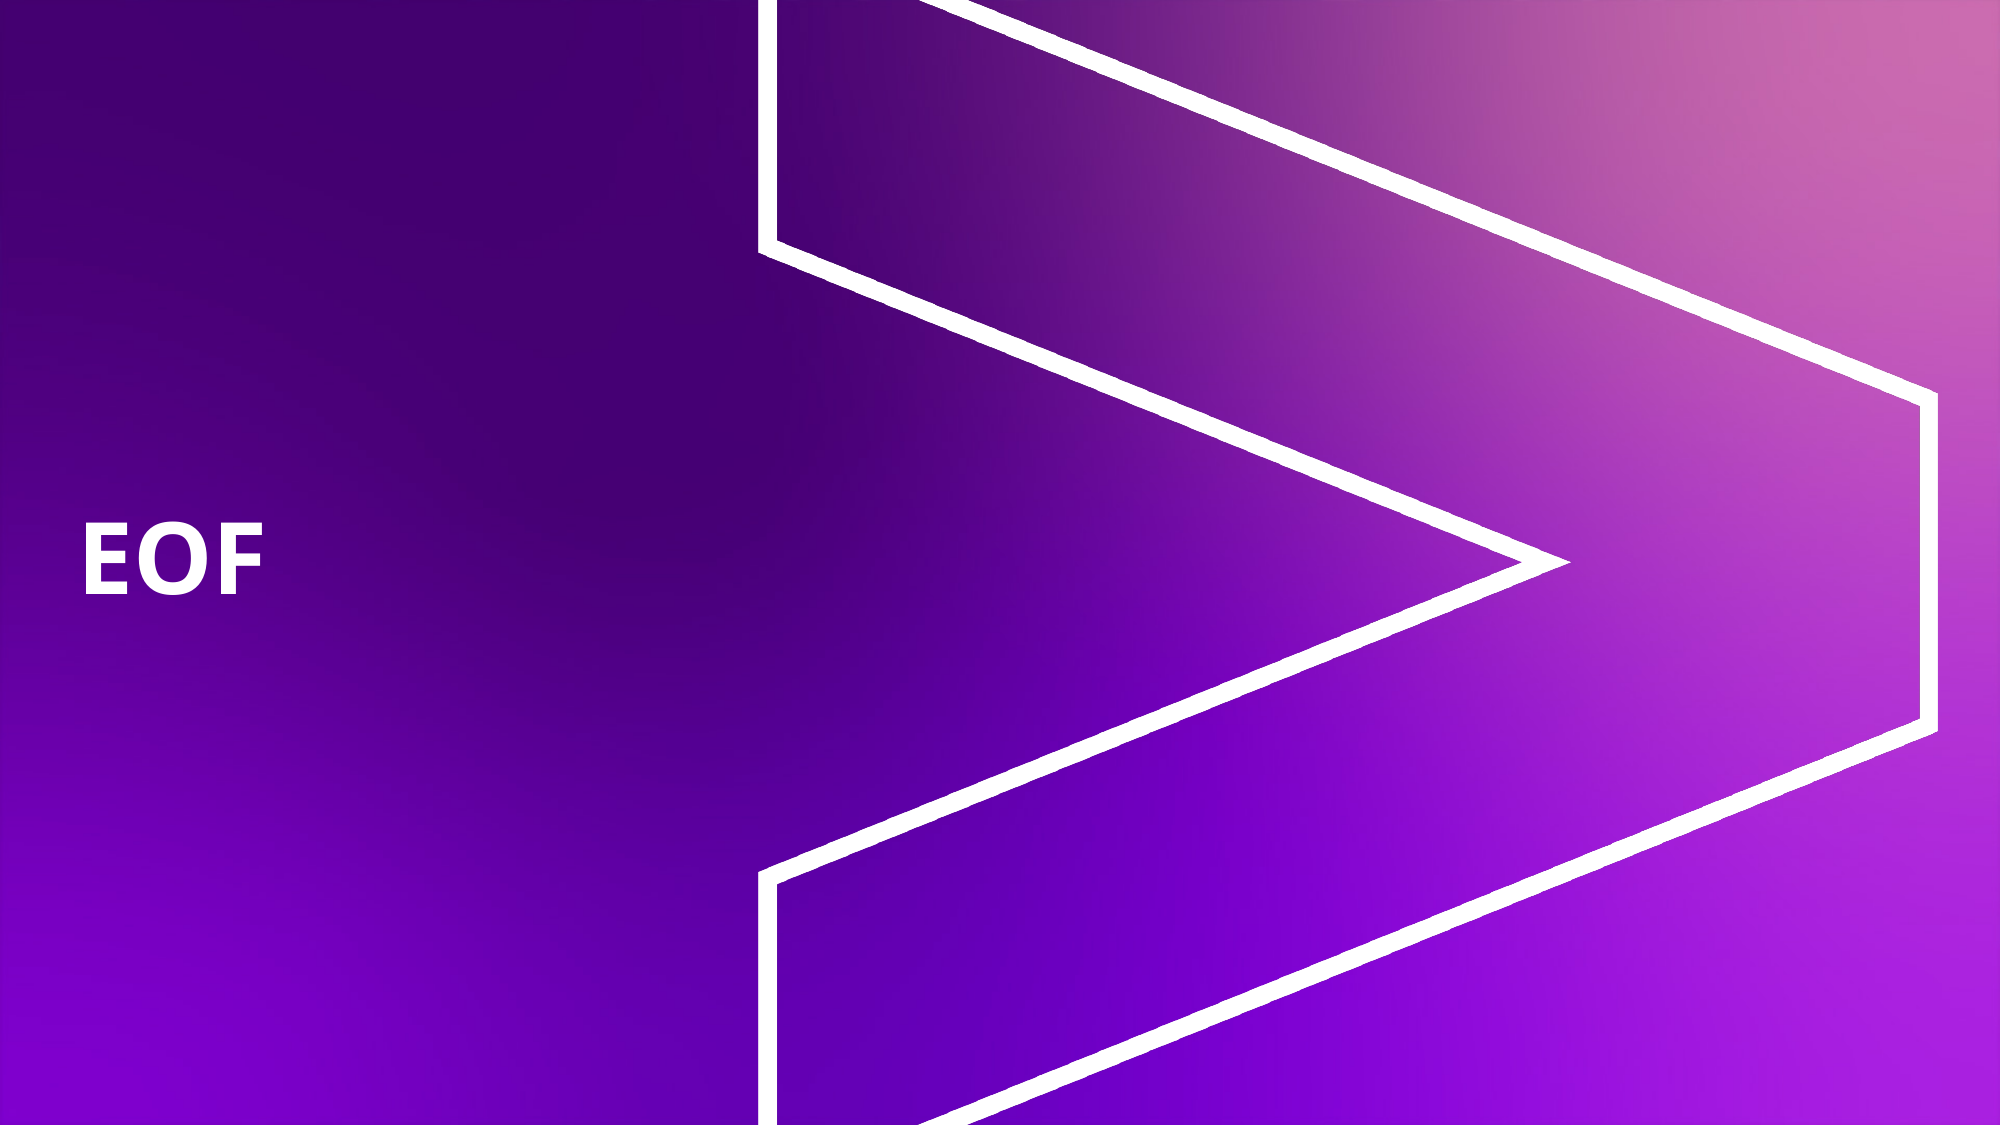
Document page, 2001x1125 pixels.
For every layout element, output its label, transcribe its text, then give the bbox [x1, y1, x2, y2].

title EOF [62, 383, 1667, 749]
picture [0, 0, 2000, 1125]
